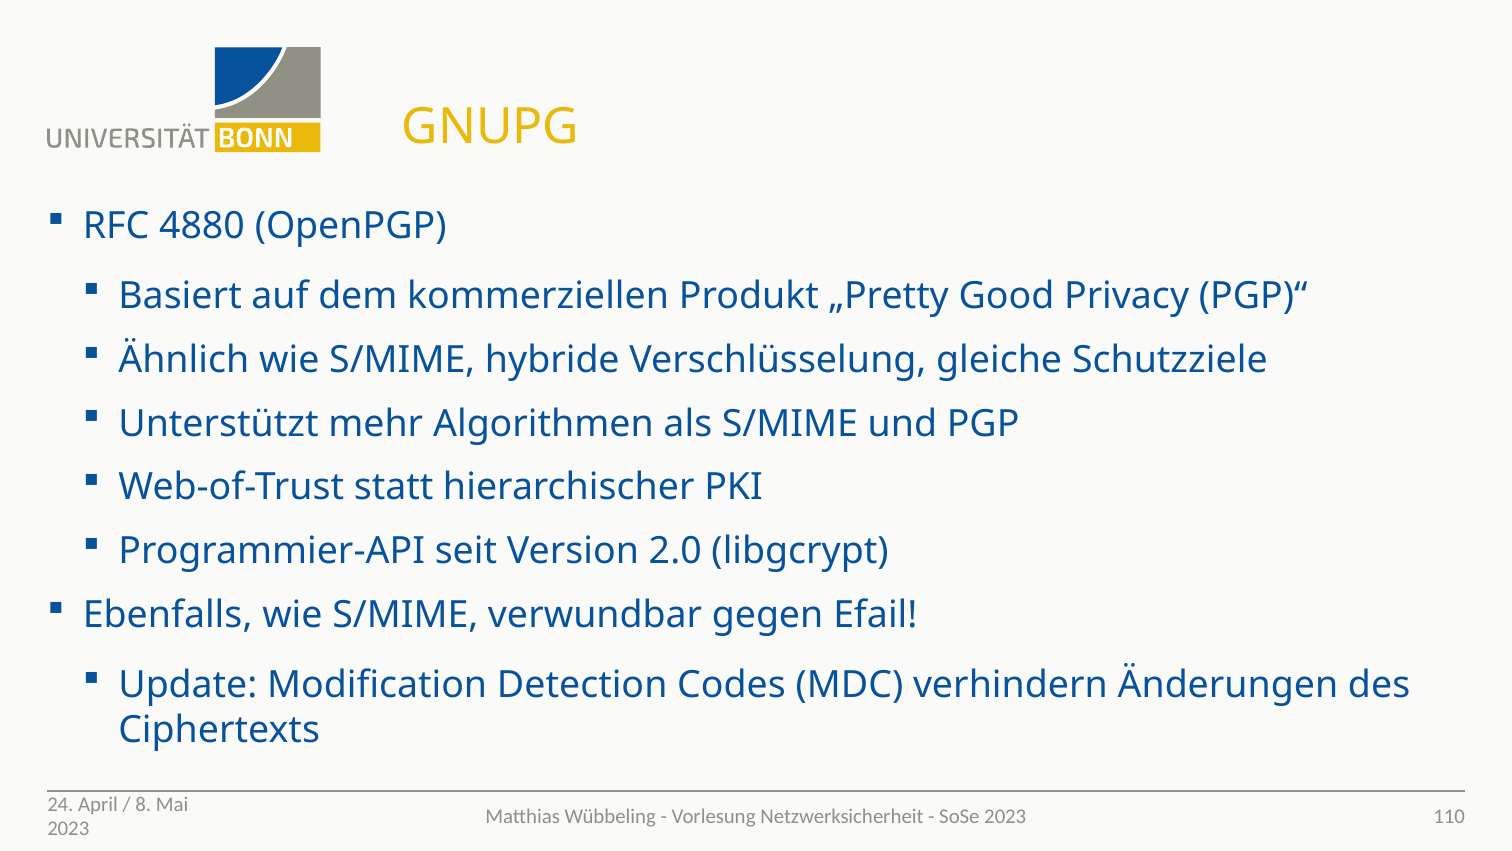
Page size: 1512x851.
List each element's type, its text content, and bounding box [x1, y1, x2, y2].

list RFC 4880 (OpenPGP) Basiert auf dem kommerziellen Produkt „Pretty Good Privacy (PGP)“ Ähnlich wie S/MIME, hybride Verschlüsselung, gleiche Schutzziele Unterstützt mehr Algorithmen als S/MIME und PGP Web-of-Trust statt hierarchischer PKI Programmier-API seit Version 2.0 (libgcrypt) Ebenfalls, wie S/MIME, verwundbar gegen Efail! Update: Modification Detection Codes (MDC) verhindern Änderungen des Ciphertexts [47, 200, 1465, 745]
slide_number 110 [1370, 791, 1465, 839]
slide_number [47, 791, 189, 839]
title GnuPG [401, 47, 1465, 154]
footer Matthias Wübbeling - Vorlesung Netzwerksicherheit - SoSe 2023 [342, 791, 1170, 839]
